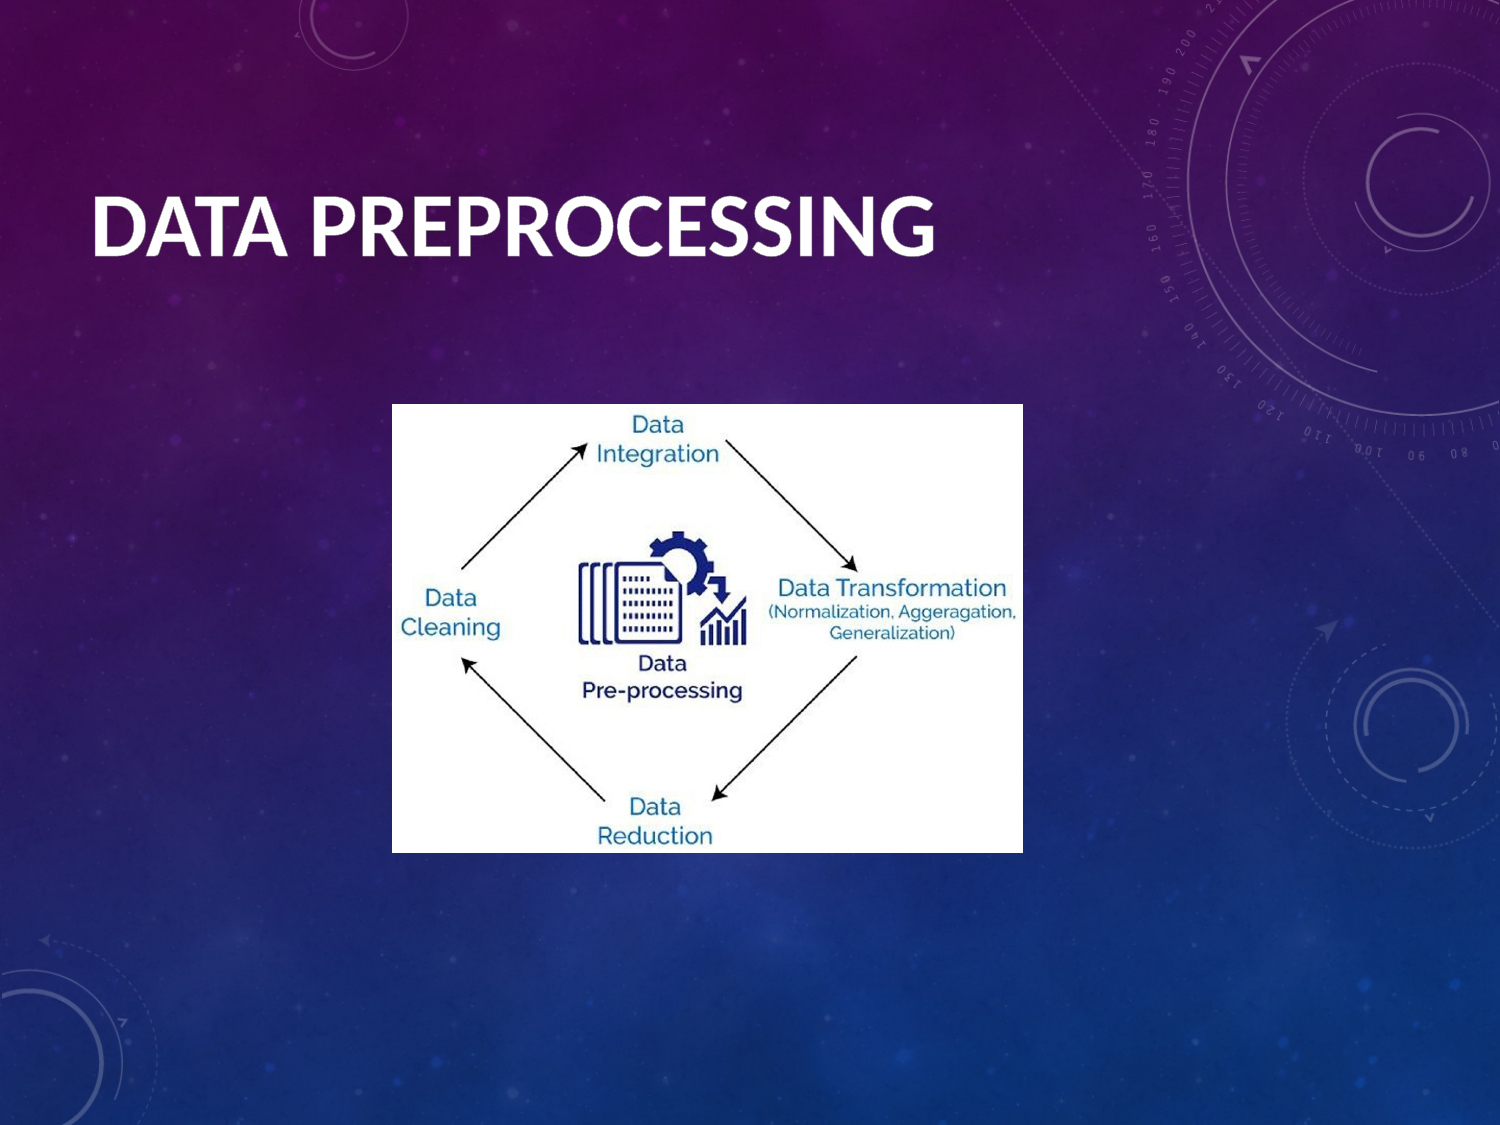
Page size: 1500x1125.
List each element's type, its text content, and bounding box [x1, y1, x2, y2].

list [392, 403, 1023, 854]
title DATA PREPROCESSING [75, 99, 1350, 339]
picture [0, 0, 1500, 1125]
